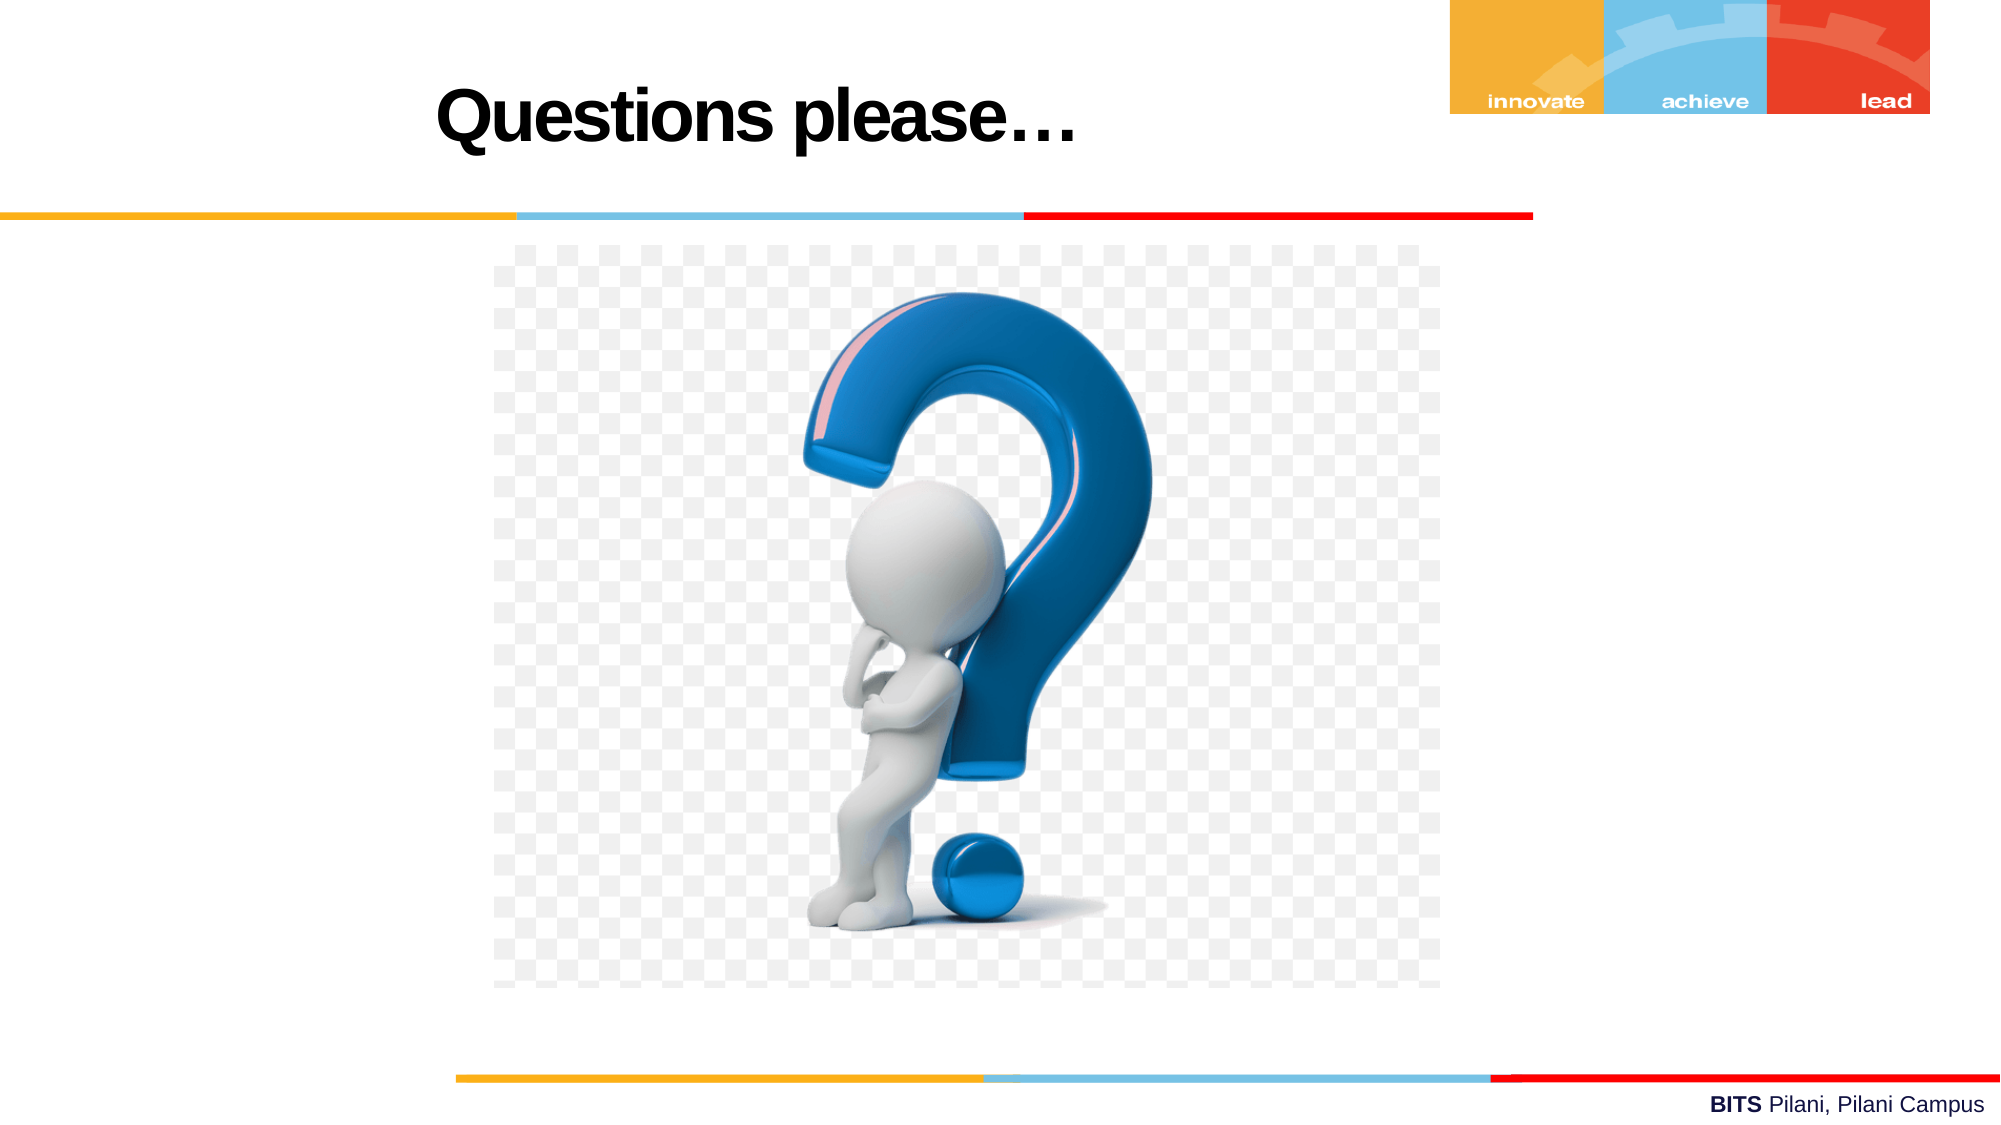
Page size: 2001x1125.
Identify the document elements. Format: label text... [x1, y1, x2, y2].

list Questions please… [66, 24, 1450, 213]
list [494, 244, 1440, 988]
picture [1449, 0, 1930, 114]
